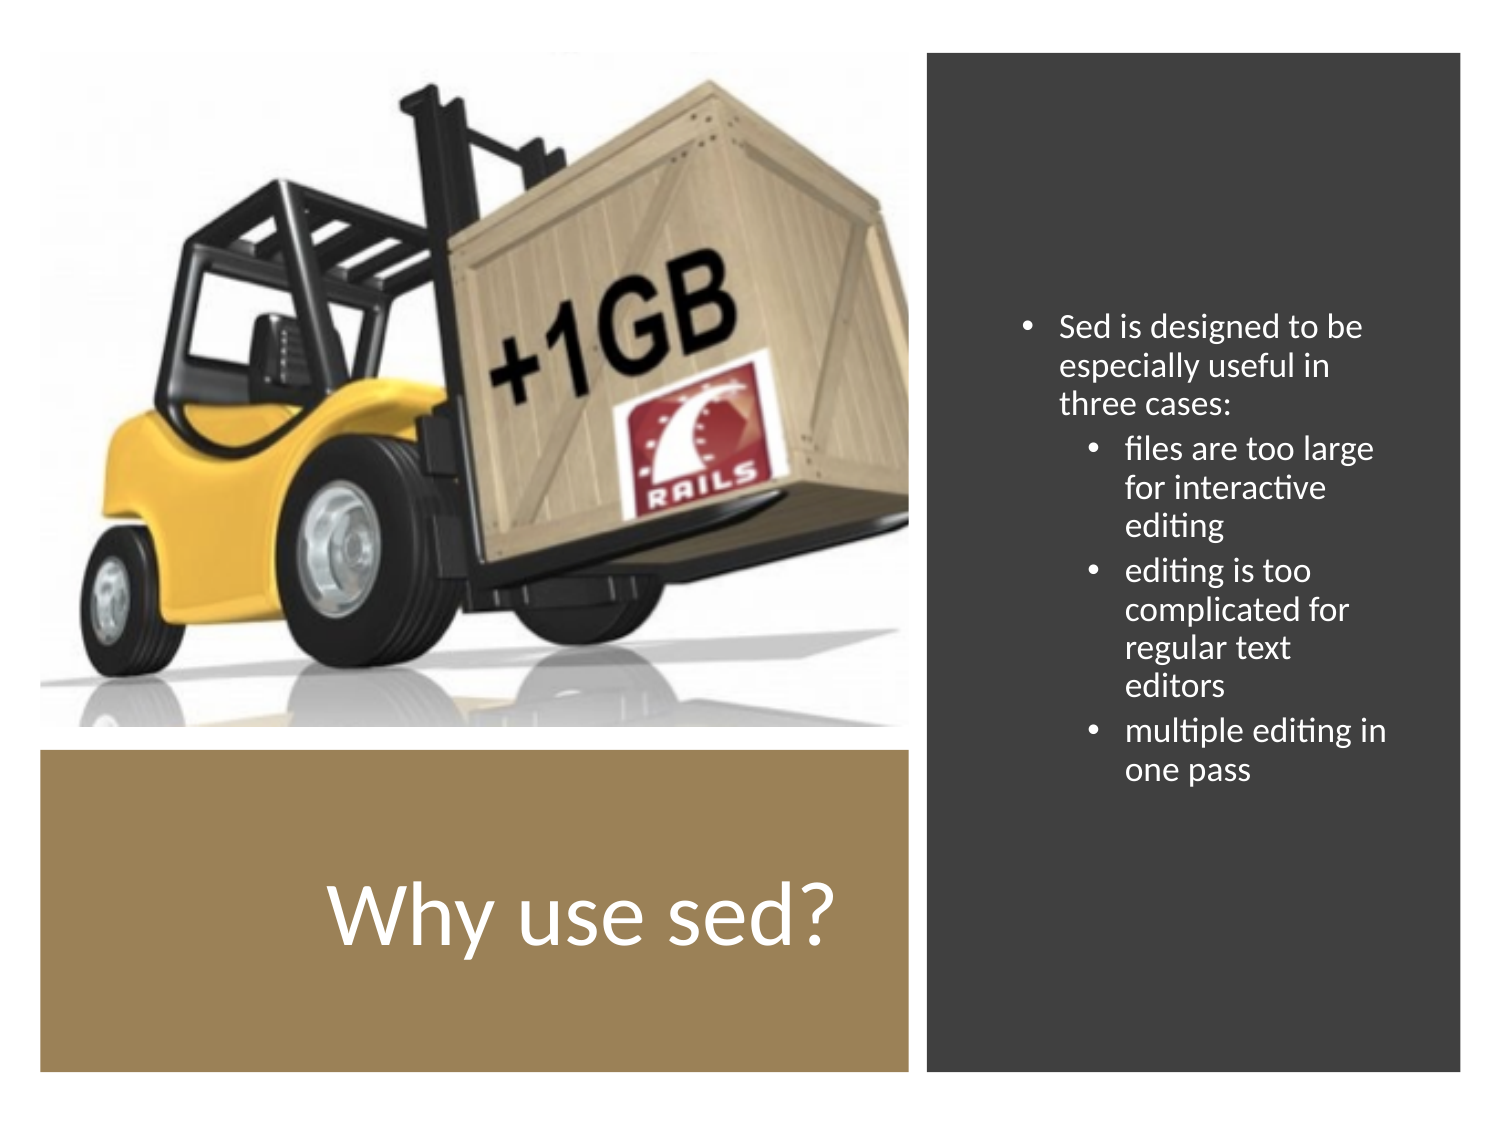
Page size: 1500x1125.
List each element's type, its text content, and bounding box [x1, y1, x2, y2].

text_box Sed is designed to be especially useful in three cases: files are too large for interactive editing editing is too complicated for regular text editors multiple editing in one pass [987, 150, 1410, 947]
title Why use sed? [64, 782, 876, 1049]
text_box [38, 748, 911, 1074]
text_box [925, 51, 1462, 1074]
picture [40, 52, 909, 727]
